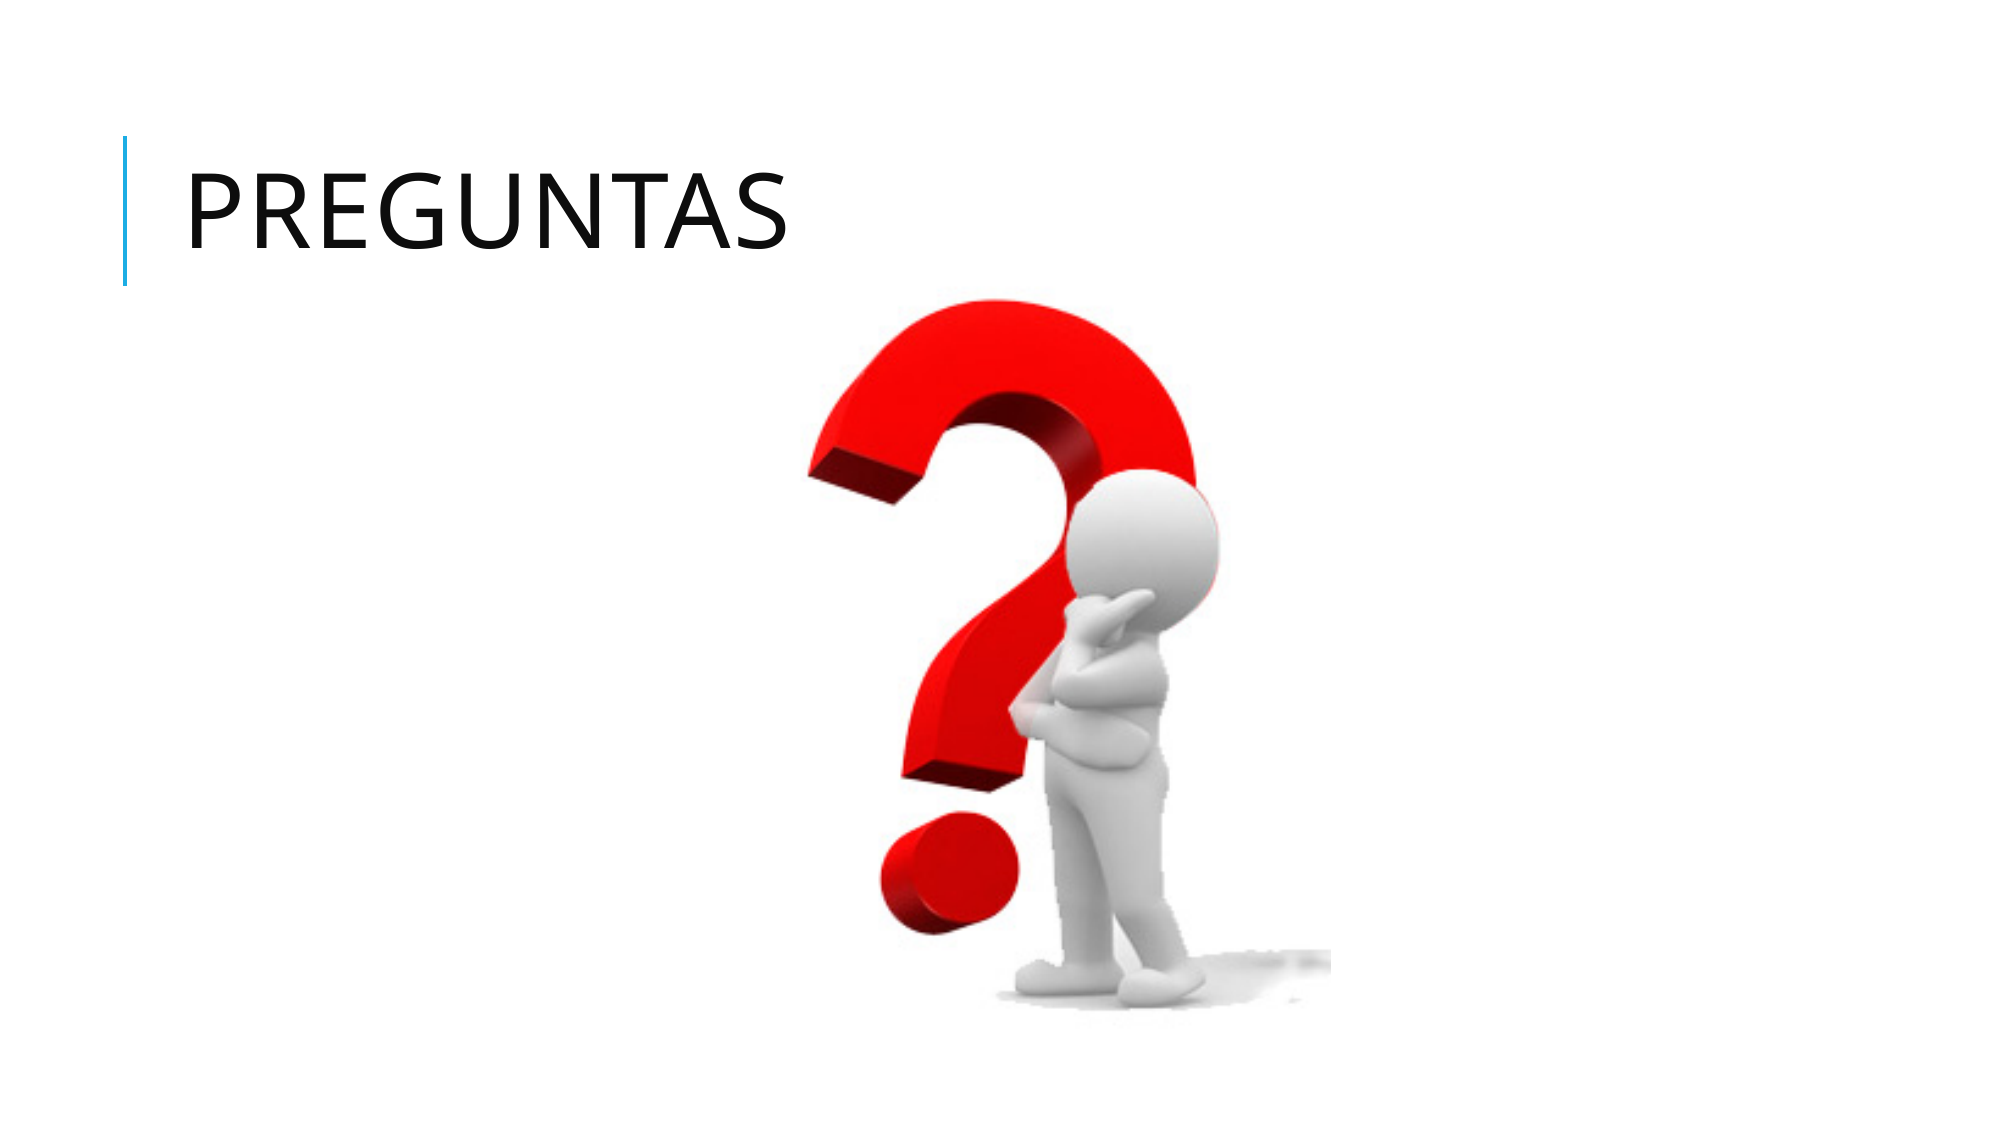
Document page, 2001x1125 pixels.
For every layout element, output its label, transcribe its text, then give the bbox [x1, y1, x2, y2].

title PREGUNTAS [168, 96, 1763, 342]
picture [782, 268, 1331, 1043]
